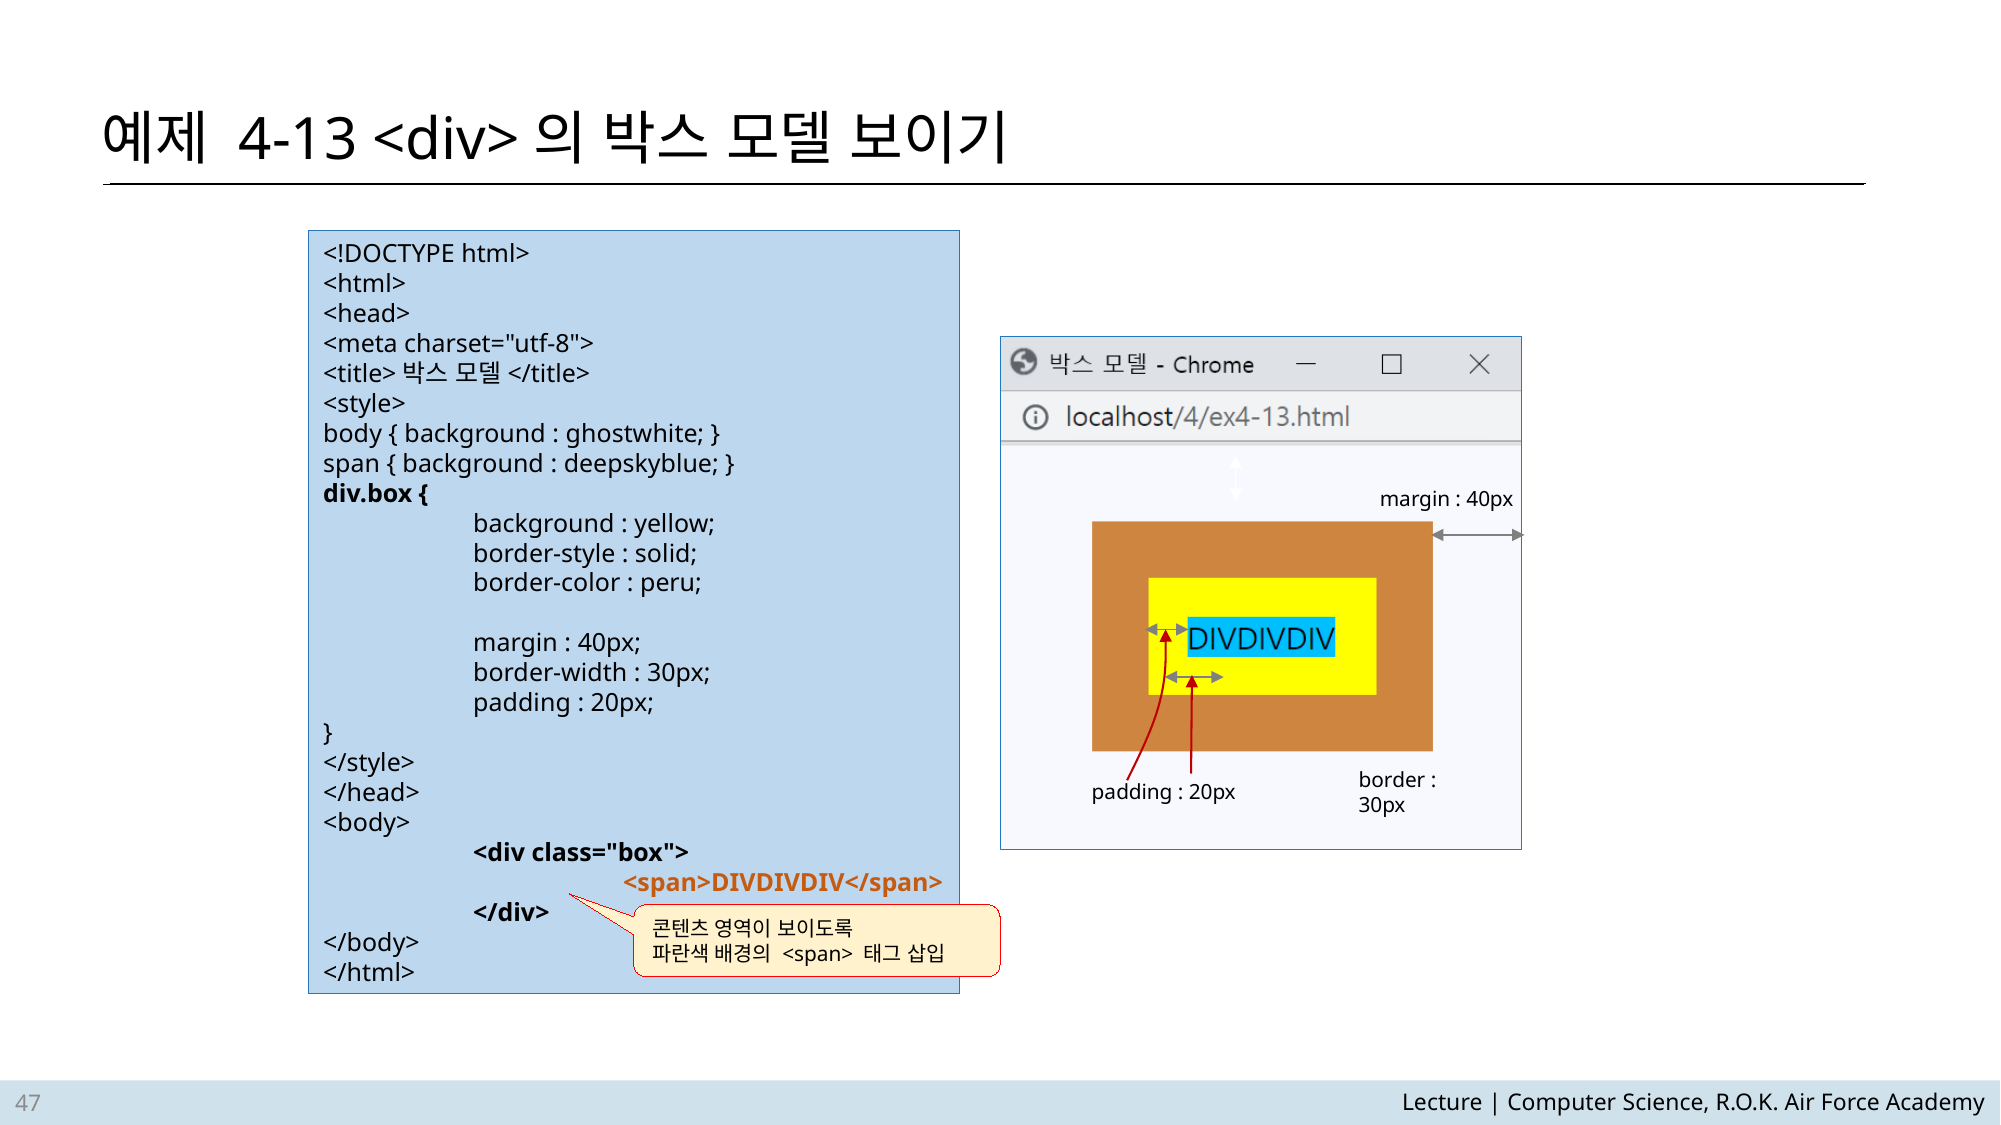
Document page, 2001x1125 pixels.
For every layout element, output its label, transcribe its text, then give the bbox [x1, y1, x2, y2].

list 예제 4-13 <div>의 박스 모델 보이기 [90, 109, 1862, 172]
slide_number 47 [0, 1086, 114, 1123]
picture [1001, 336, 1522, 849]
text_box <!DOCTYPE html> <html> <head> <meta charset="utf-8"> <title>박스 모델</title> <style> body { background : ghostwhite; } span { background : deepskyblue; } div.box { background : yellow; border-style : solid; border-color : peru; margin : 40px; border-width : 30px; padding : 20px; } </style> </head> <body> <div class="box"> <span>DIVDIVDIV</span> </div> </body> </html> [308, 230, 960, 994]
text_box margin : 40px [1522, 478, 1532, 519]
text_box 콘텐츠 영역이 보이도록 파란색 배경의 <span> 태그 삽입 [569, 893, 1001, 977]
